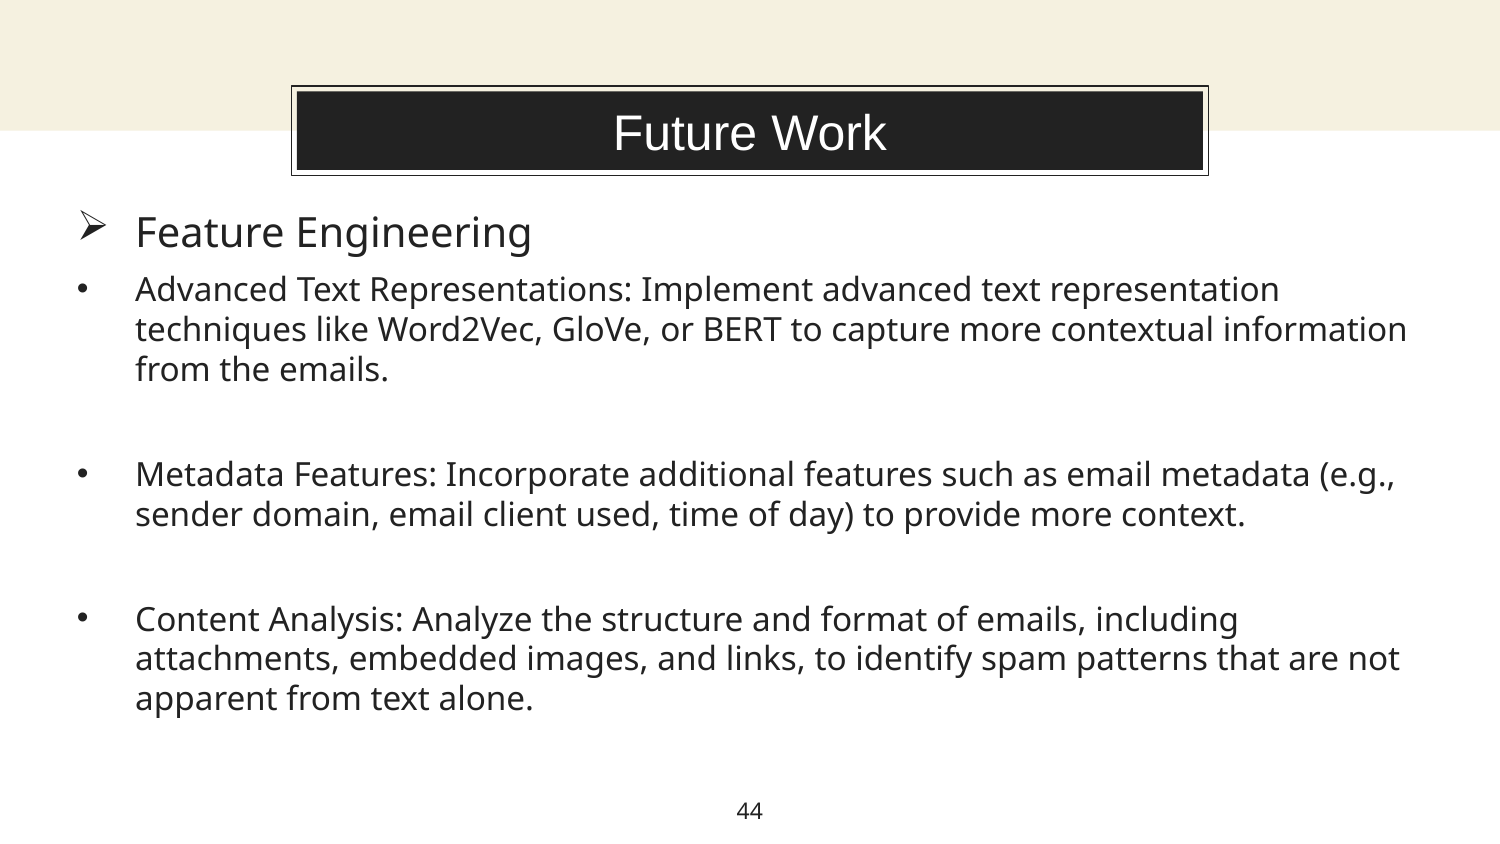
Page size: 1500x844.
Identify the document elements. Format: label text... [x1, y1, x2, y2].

title Future Work [296, 91, 1203, 170]
list Feature Engineering Advanced Text Representations: Implement advanced text representation techniques like Word2Vec, GloVe, or BERT to capture more contextual information from the emails. Metadata Features: Incorporate additional features such as email metadata (e.g., sender domain, email client used, time of day) to provide more context. Content Analysis: Analyze the structure and format of emails, including attachments, embedded images, and links, to identify spam patterns that are not apparent from text alone. [45, 190, 1459, 808]
slide_number 44 [705, 781, 795, 832]
